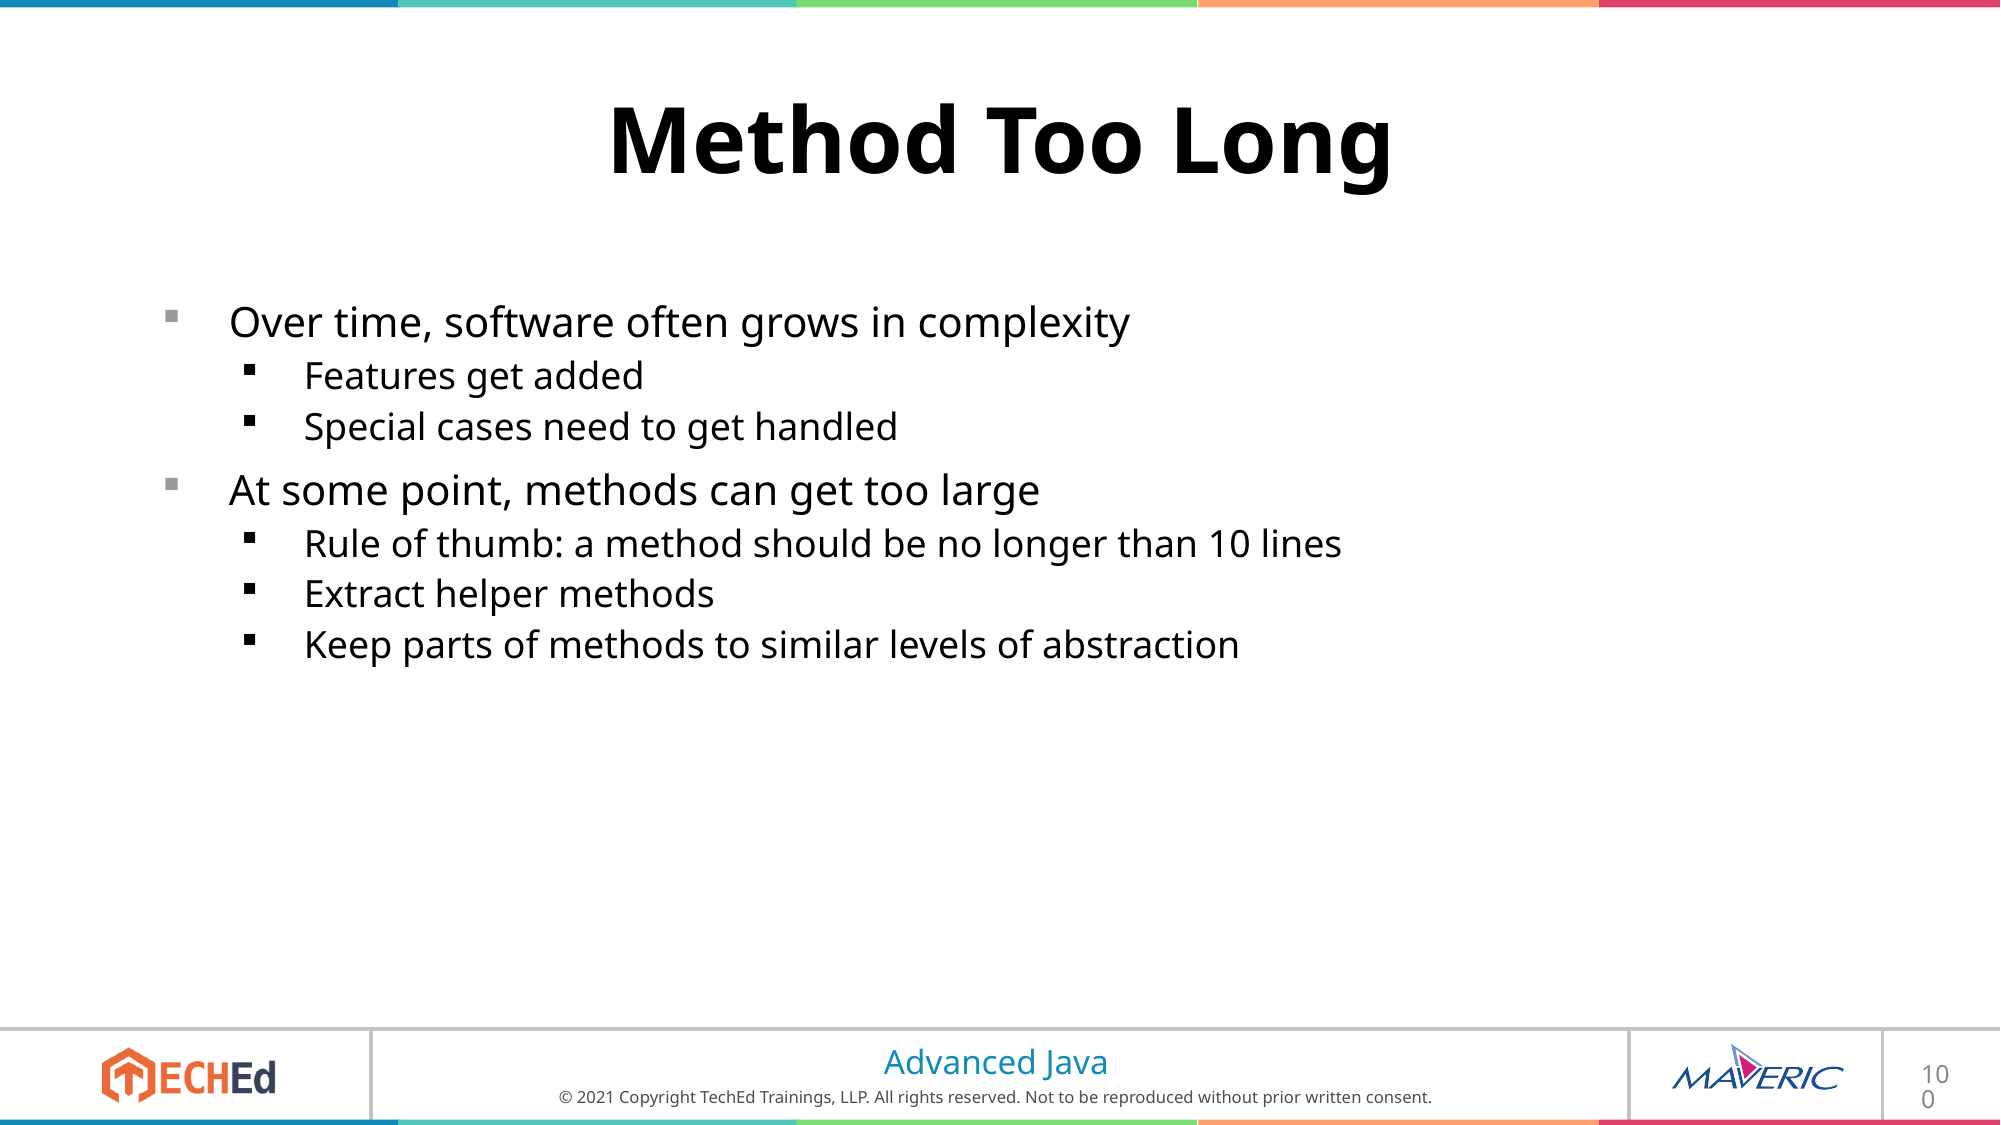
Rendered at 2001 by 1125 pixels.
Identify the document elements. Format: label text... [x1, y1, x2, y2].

picture [102, 1047, 276, 1110]
list Over time, software often grows in complexity Features get added Special cases need to get handled At some point, methods can get too large Rule of thumb: a method should be no longer than 10 lines Extract helper methods Keep parts of methods to similar levels of abstraction [138, 294, 1864, 965]
picture [1662, 1018, 1852, 1119]
title Method Too Long [138, 68, 1864, 219]
